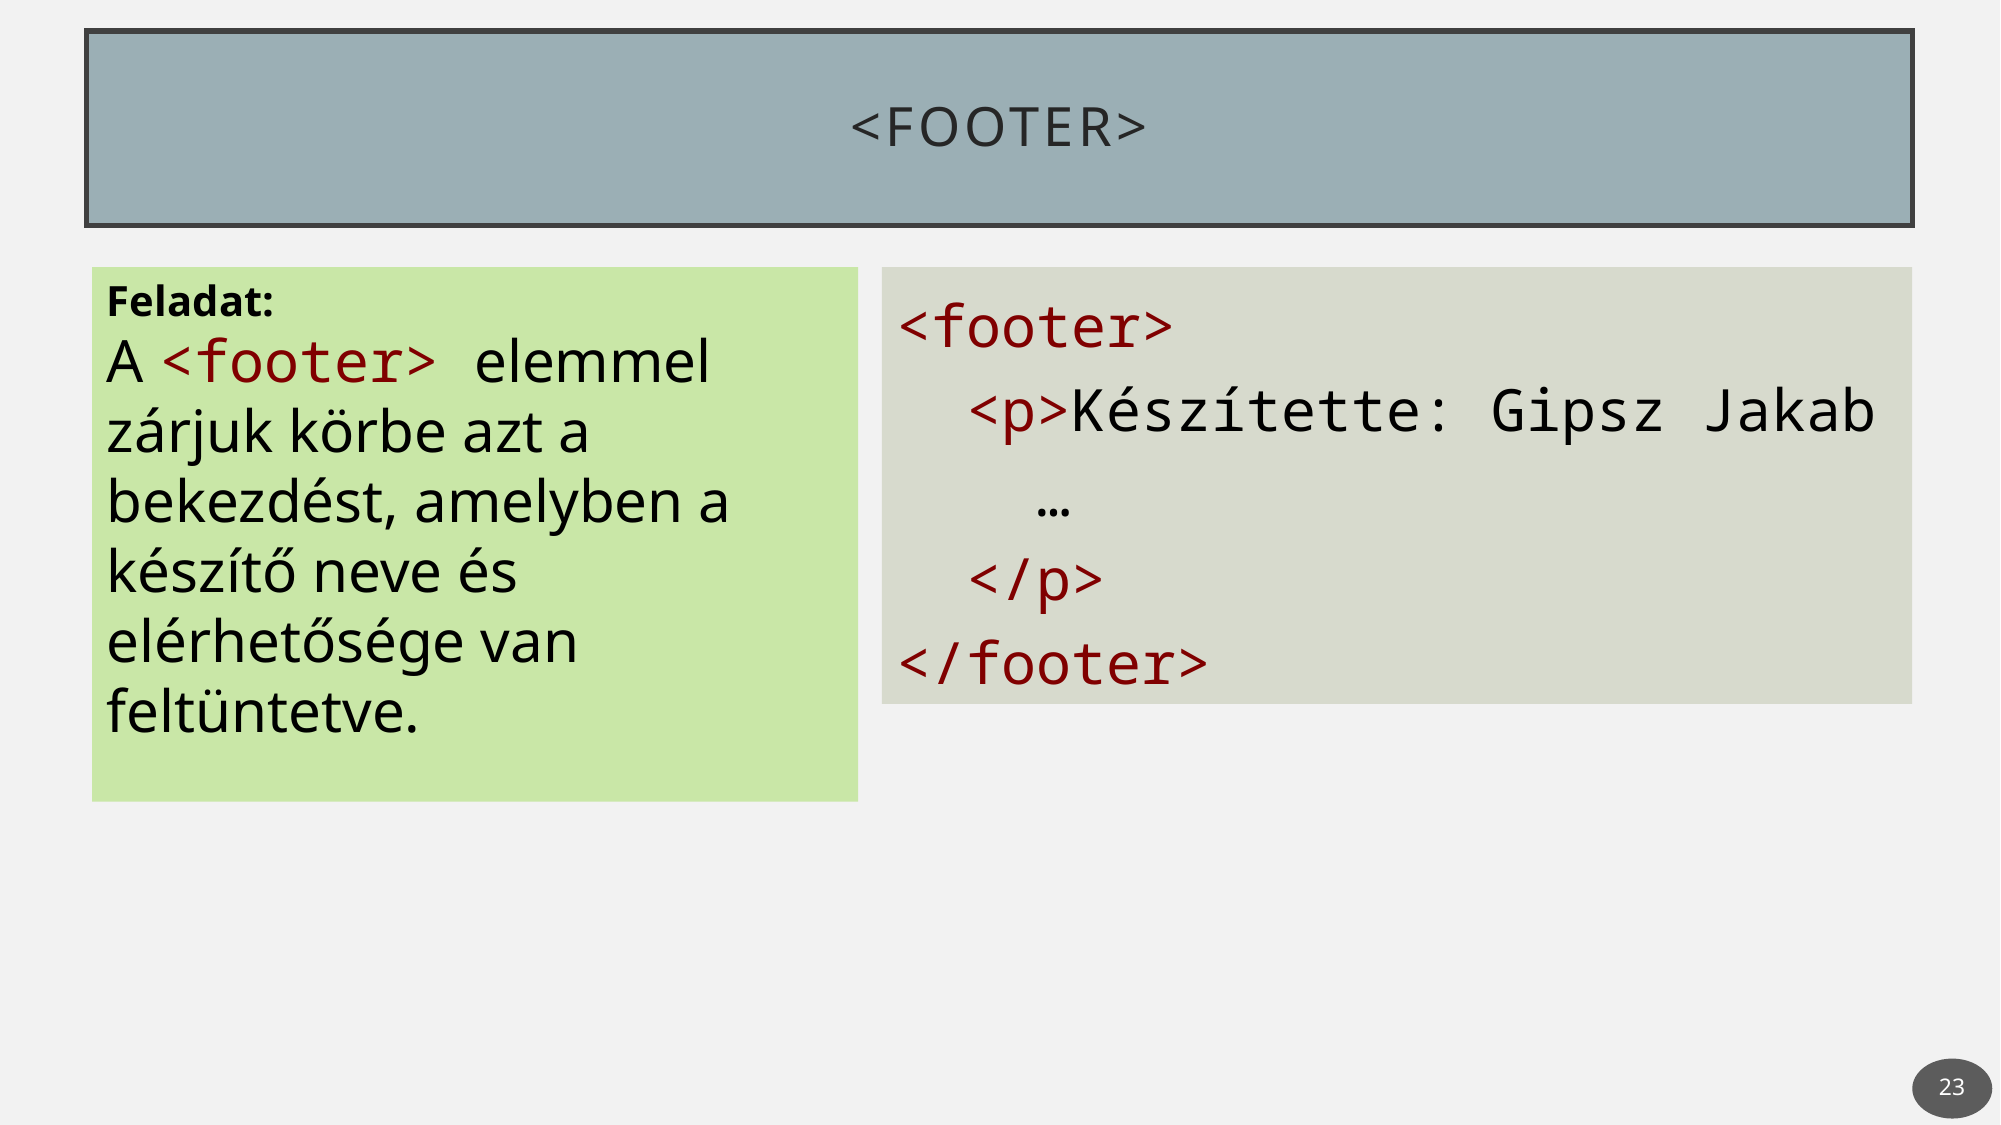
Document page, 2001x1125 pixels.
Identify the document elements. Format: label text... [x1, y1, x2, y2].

title <footer> [84, 28, 1915, 228]
slide_number 23 [1912, 1058, 1993, 1119]
text_box <footer> <p>Készítette: Gipsz Jakab … </p> </footer> [881, 267, 1913, 704]
text_box Feladat: A <footer> elemmel zárjuk körbe azt a bekezdést, amelyben a készítő neve és elérhetősége van feltüntetve. [92, 267, 859, 802]
